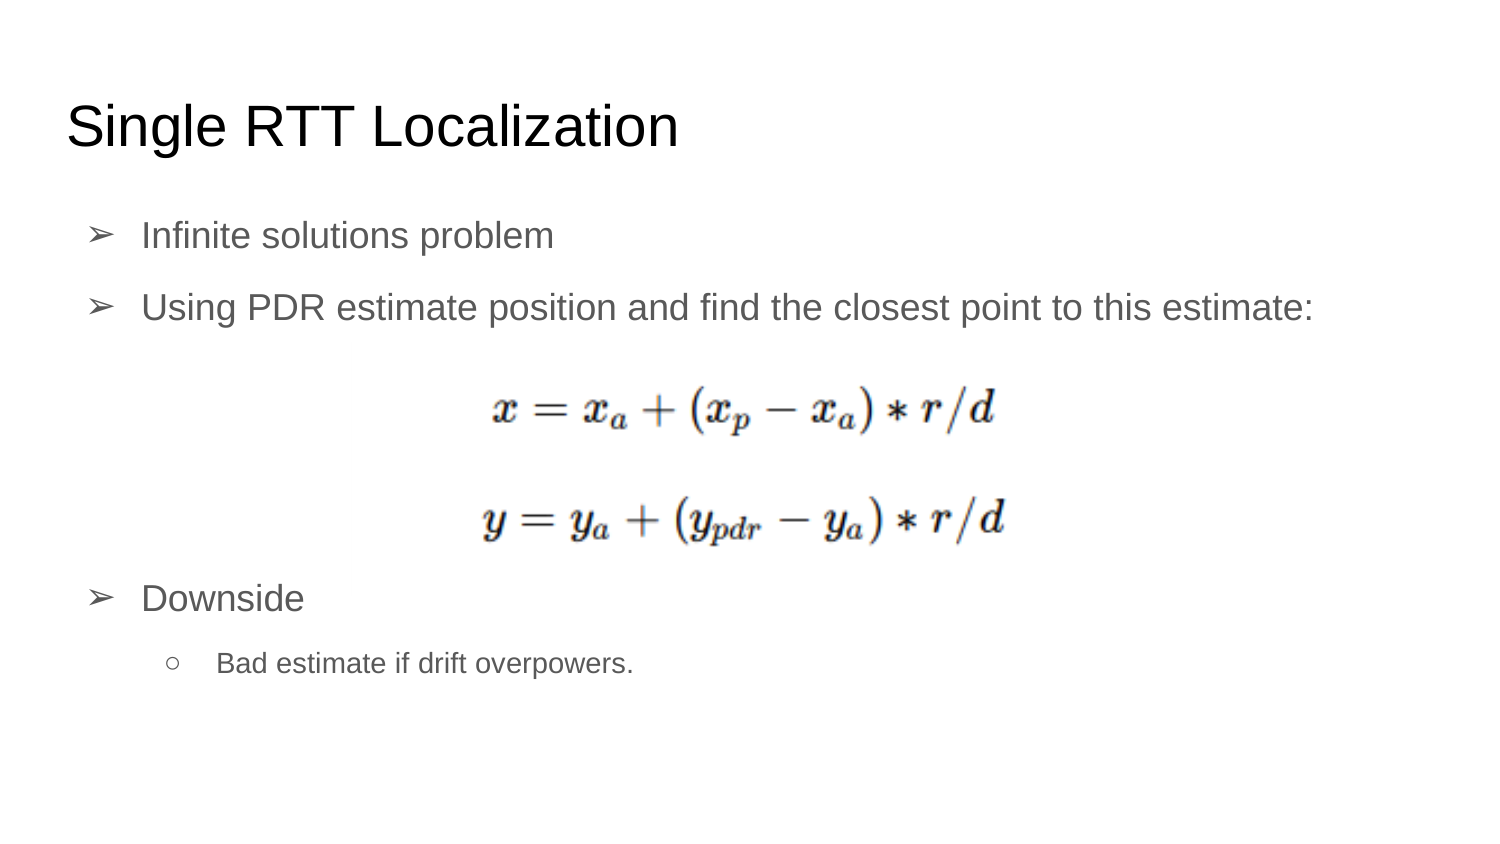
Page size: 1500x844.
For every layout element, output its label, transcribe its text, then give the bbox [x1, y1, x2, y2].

title Single RTT Localization [51, 72, 1449, 167]
list Infinite solutions problem Using PDR estimate position and find the closest point to this estimate: Downside Bad estimate if drift overpowers. [51, 189, 1449, 750]
picture [349, 342, 1151, 597]
